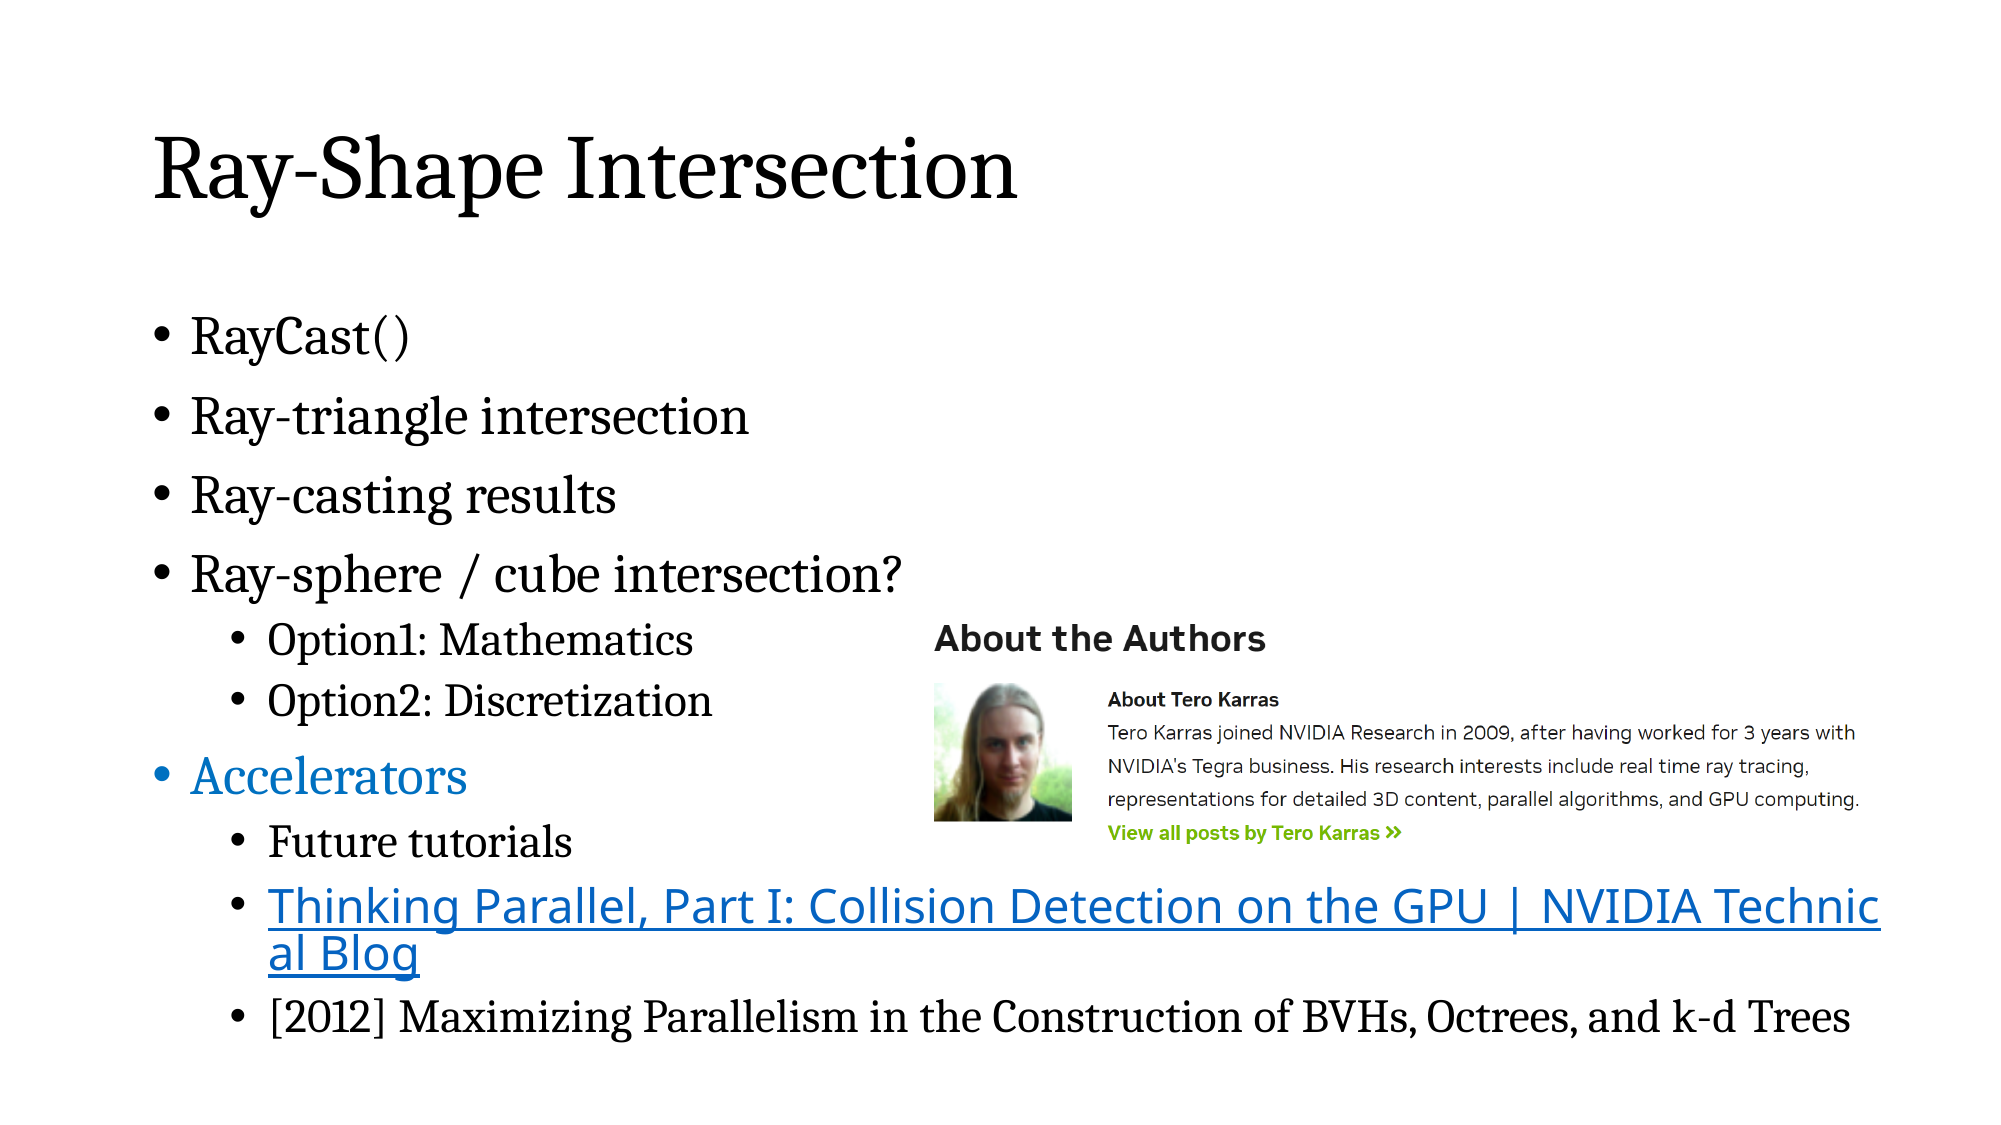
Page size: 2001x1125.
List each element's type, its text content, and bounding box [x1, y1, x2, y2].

picture [931, 621, 1863, 848]
title Ray-Shape Intersection [137, 59, 1863, 278]
list RayCast() Ray-triangle intersection Ray-casting results Ray-sphere / cube intersection? Option1: Mathematics Option2: Discretization Accelerators Future tutorials Thinking Parallel, Part I: Collision Detection on the GPU | NVIDIA Technical Blog [2012] Maximizing Parallelism in the Construction of BVHs, Octrees, and k-d Trees [137, 299, 1903, 1014]
